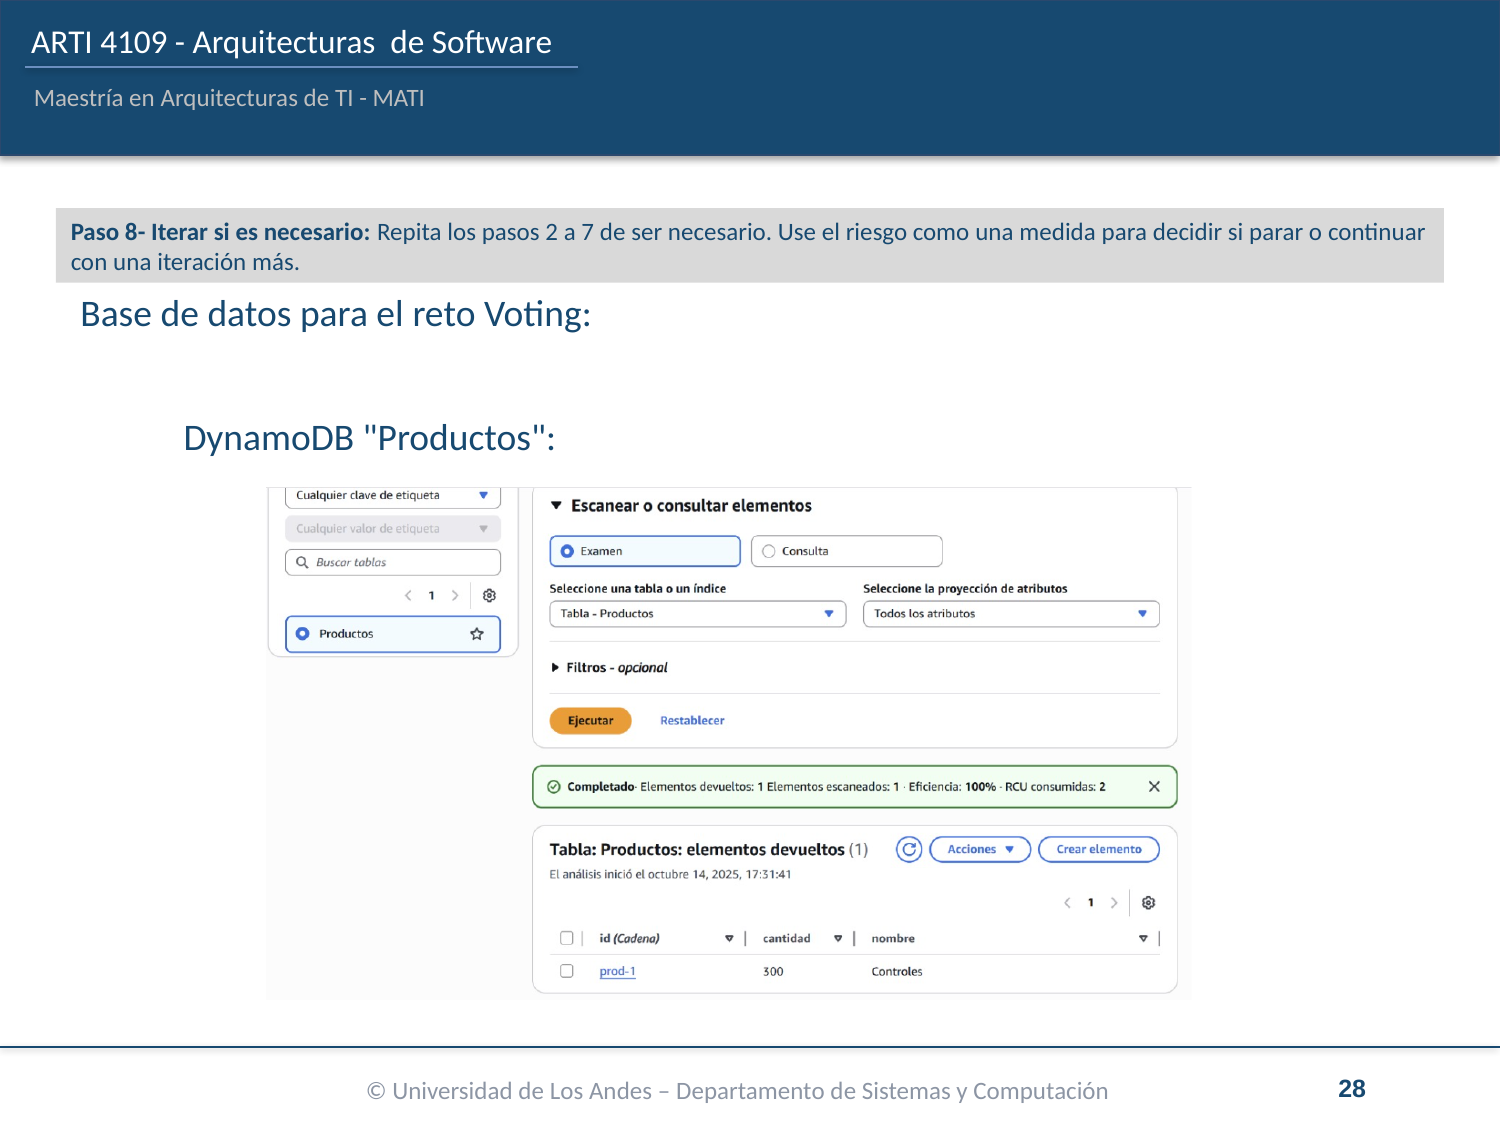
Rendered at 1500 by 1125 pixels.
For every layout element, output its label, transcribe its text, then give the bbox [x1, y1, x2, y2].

picture [260, 481, 1216, 1001]
text_box Base de datos para el reto Voting: [65, 281, 637, 342]
text_box DynamoDB "Productos": [168, 405, 740, 466]
slide_number 28 [1246, 1057, 1459, 1118]
text_box Paso 8- Iterar si es necesario: Repita los pasos 2 a 7 de ser necesario. Use el riesgo como una medida para decidir si parar o continuar con una iteración más. [55, 208, 1444, 283]
text_box © Universidad de Los Andes – Departamento de Sistemas y Computación [225, 1059, 1251, 1120]
